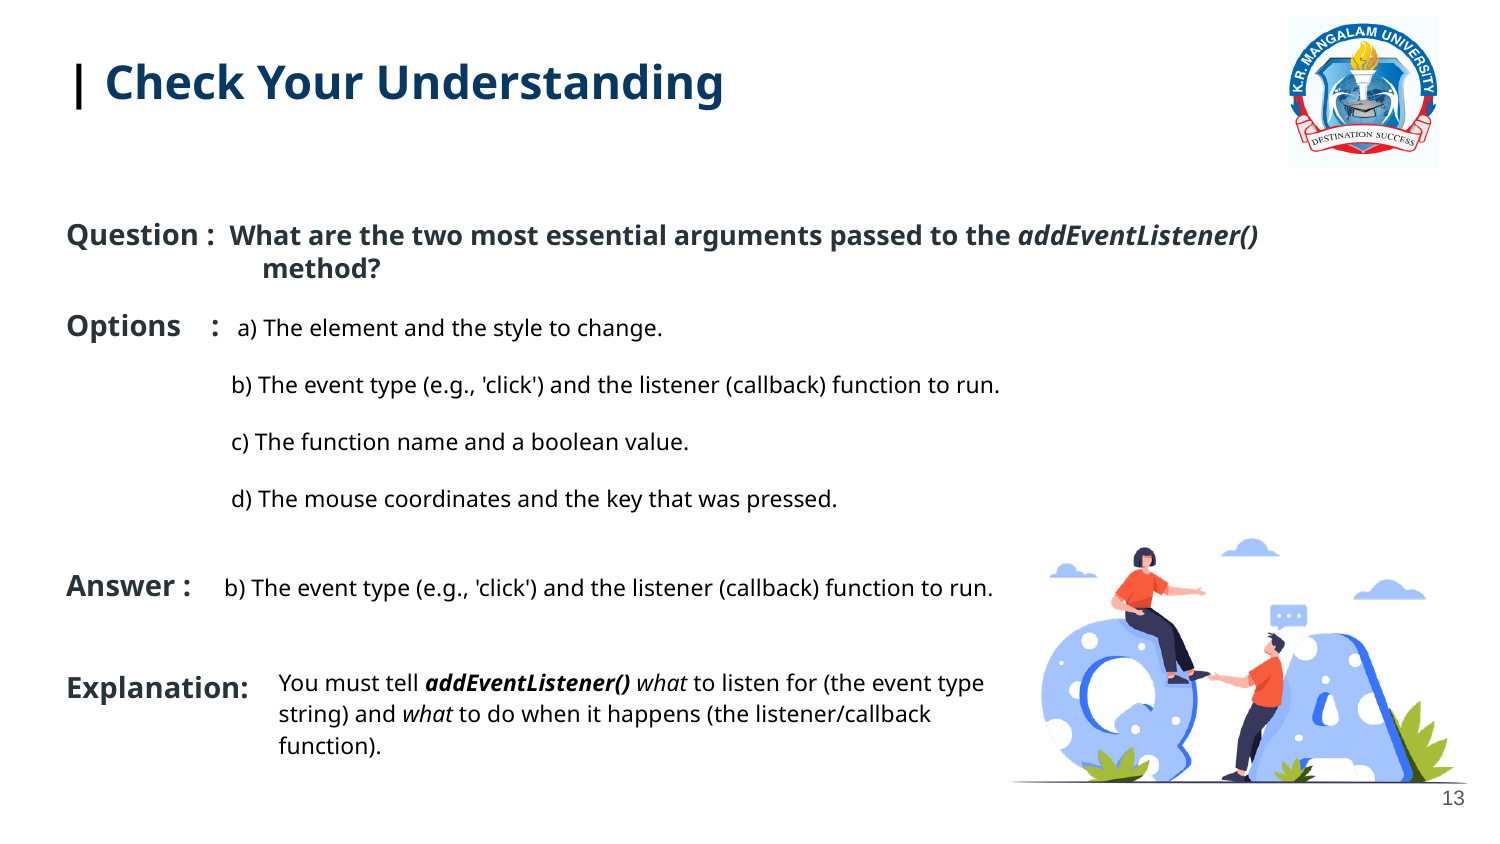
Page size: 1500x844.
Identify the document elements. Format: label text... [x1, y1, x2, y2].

text_box Options : a) The element and the style to change. b) The event type (e.g., 'click') and the listener (callback) function to run. c) The function name and a boolean value. d) The mouse coordinates and the key that was pressed. [50, 286, 1378, 527]
text_box Question : What are the two most essential arguments passed to the addEventListener() method? [51, 201, 1390, 299]
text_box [50, 649, 1037, 772]
title | Check Your Understanding [51, 34, 1277, 129]
picture [992, 496, 1486, 826]
text_box Answer : b) The event type (e.g., 'click') and the listener (callback) function to run. [50, 543, 987, 619]
picture [1288, 16, 1439, 167]
